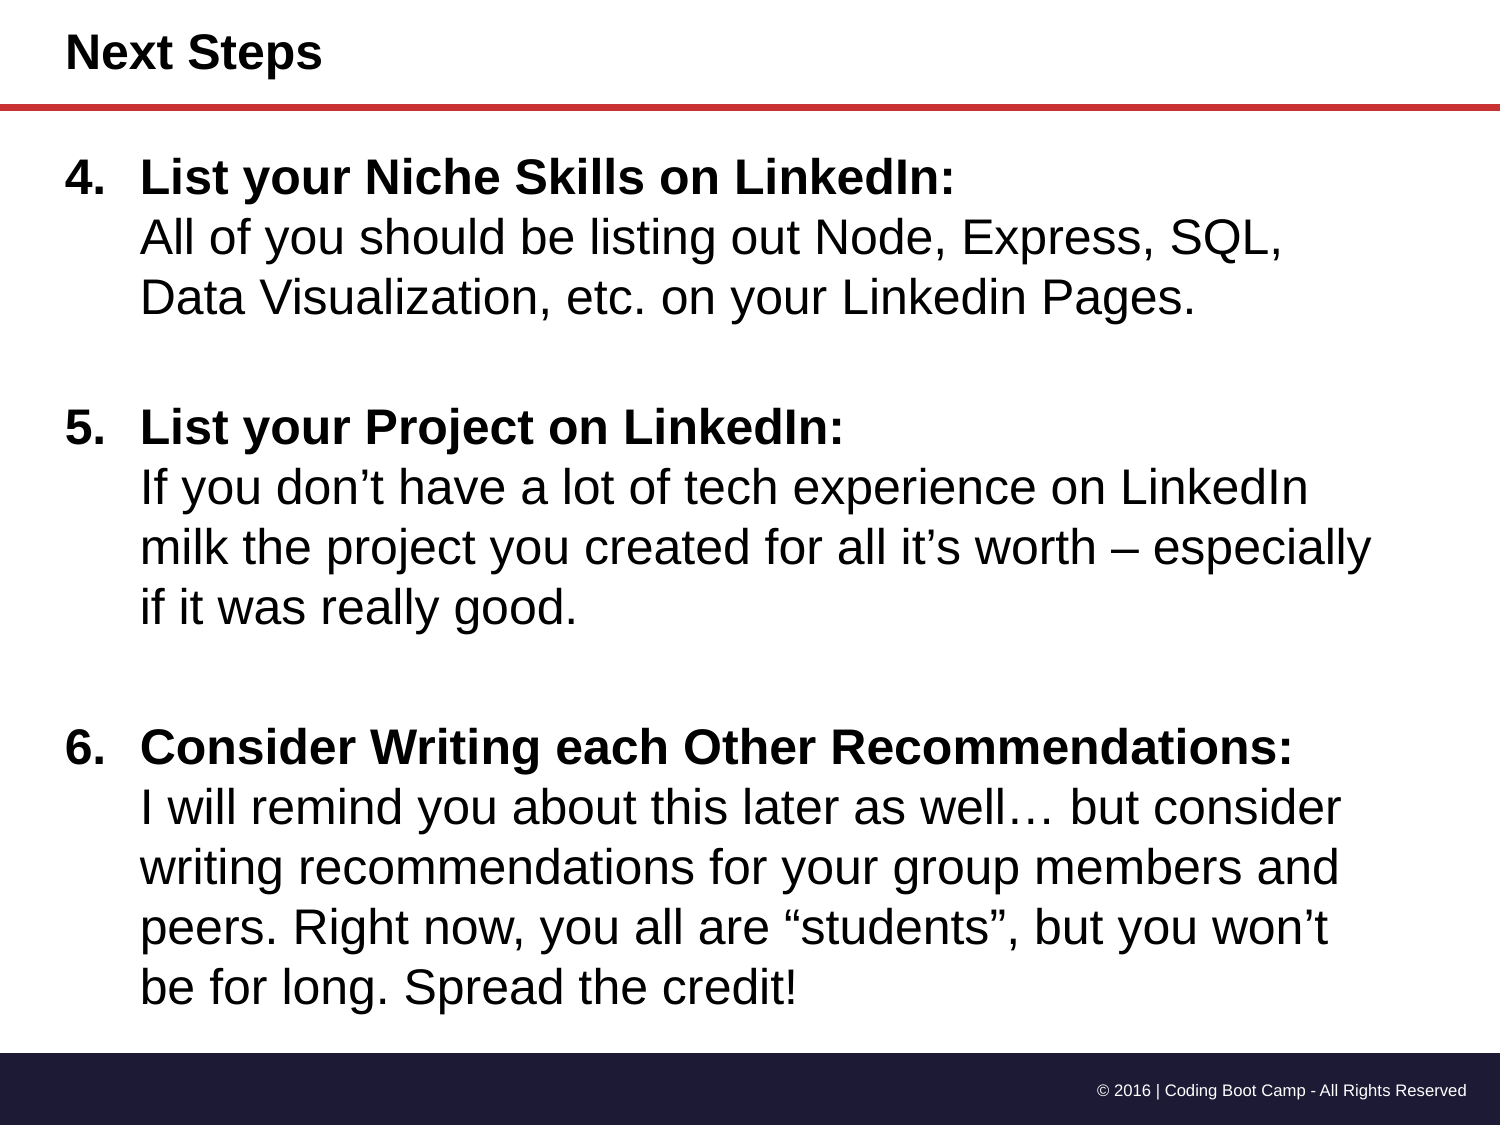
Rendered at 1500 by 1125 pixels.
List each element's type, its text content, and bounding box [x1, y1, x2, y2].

text_box List your Niche Skills on LinkedIn: All of you should be listing out Node, Express, SQL, Data Visualization, etc. on your Linkedin Pages. List your Project on LinkedIn: If you don’t have a lot of tech experience on LinkedIn milk the project you created for all it’s worth – especially if it was really good. Consider Writing each Other Recommendations: I will remind you about this later as well… but consider writing recommendations for your group members and peers. Right now, you all are “students”, but you won’t be for long. Spread the credit! [49, 137, 1400, 1013]
title Next Steps [50, 0, 948, 108]
